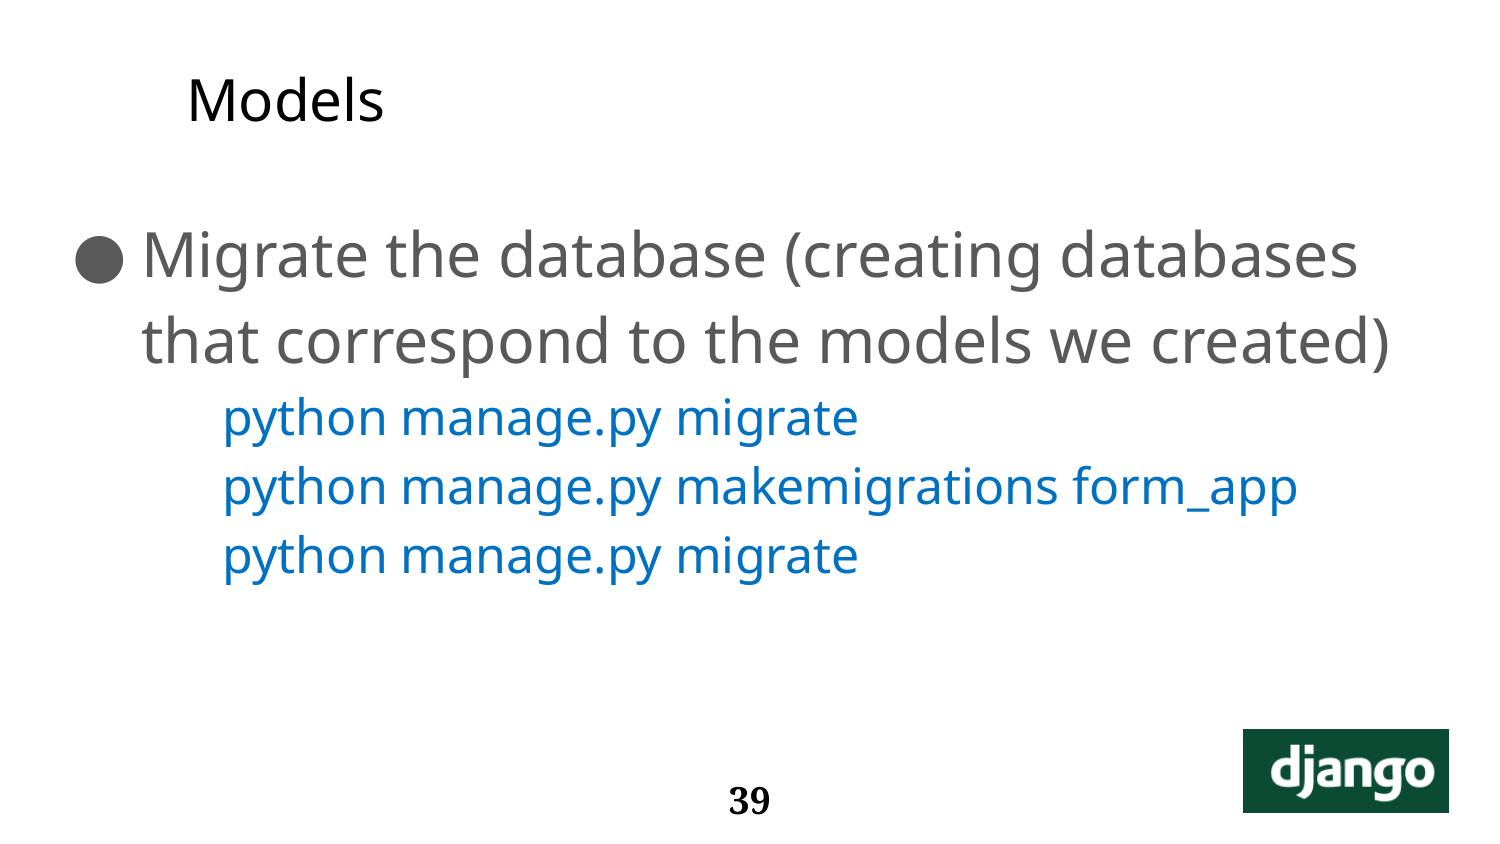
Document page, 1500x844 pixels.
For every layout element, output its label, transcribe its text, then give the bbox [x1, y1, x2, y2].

list Migrate the database (creating databases that correspond to the models we created) python manage.py migrate python manage.py makemigrations form_app python manage.py migrate [51, 189, 1449, 750]
text_box 39 [575, 756, 925, 835]
picture [1243, 729, 1450, 814]
title Models [171, 48, 1449, 143]
